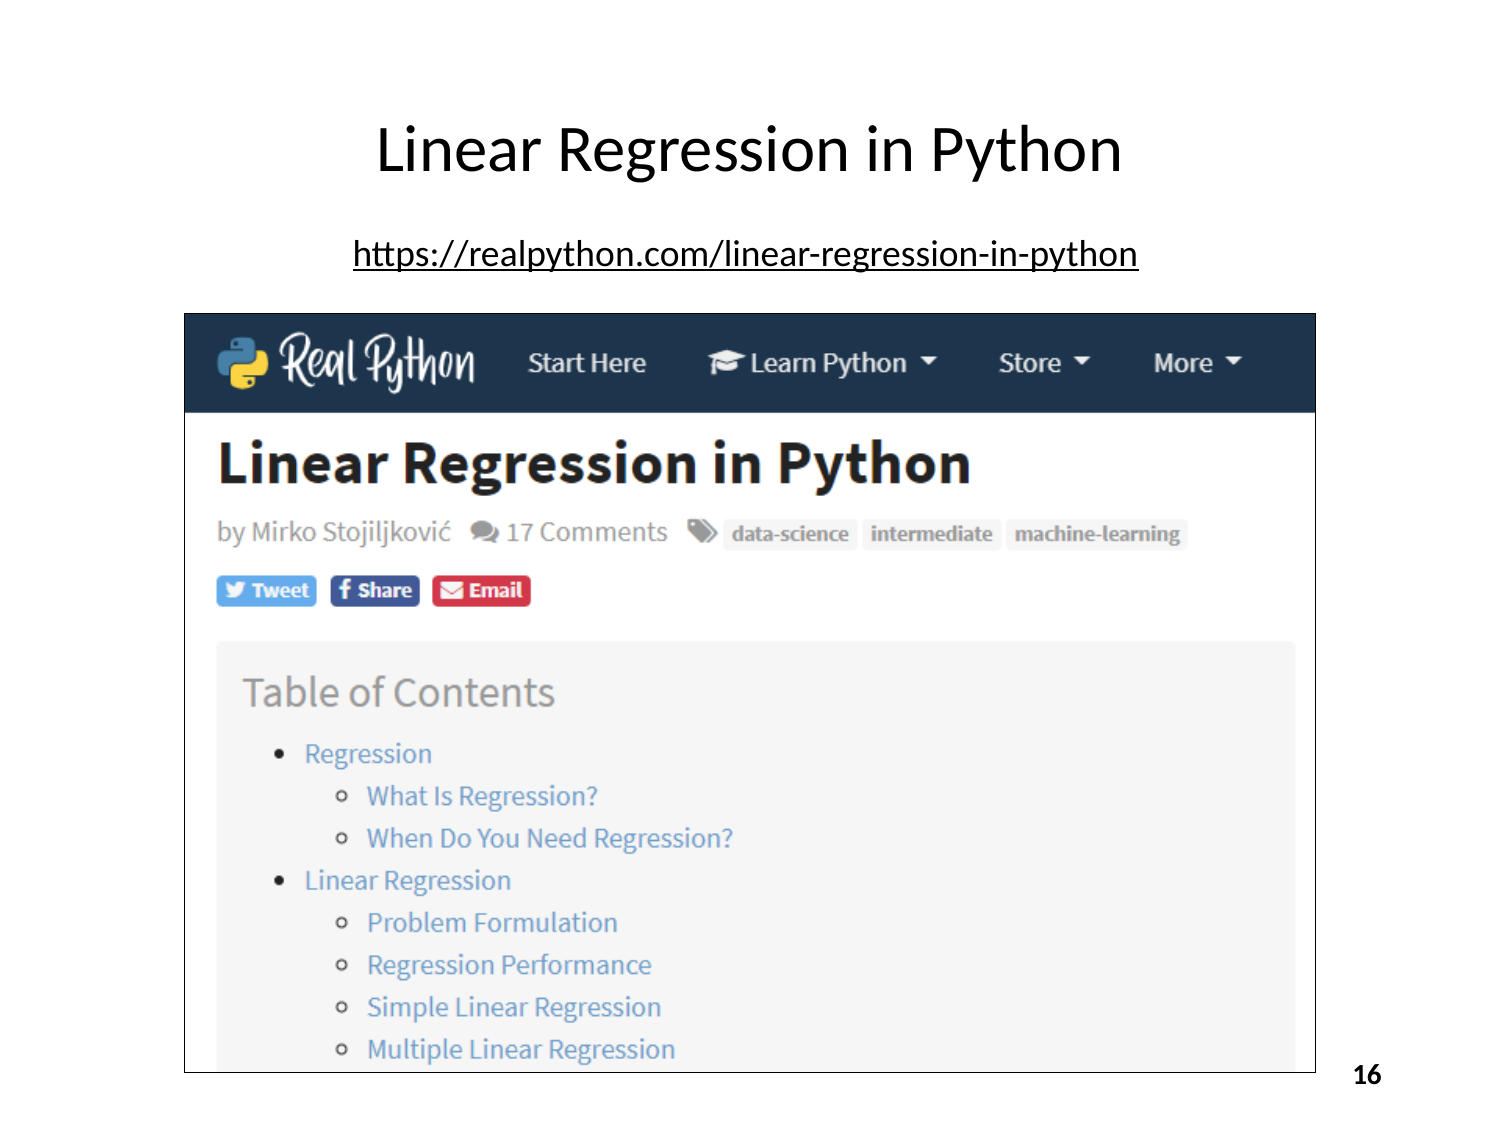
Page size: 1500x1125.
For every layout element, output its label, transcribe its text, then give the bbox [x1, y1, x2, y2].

title Linear Regression in Python [103, 59, 1397, 241]
picture [184, 313, 1316, 1073]
slide_number 16 [1059, 1042, 1397, 1103]
text_box https://realpython.com/linear-regression-in-python [332, 221, 1167, 282]
